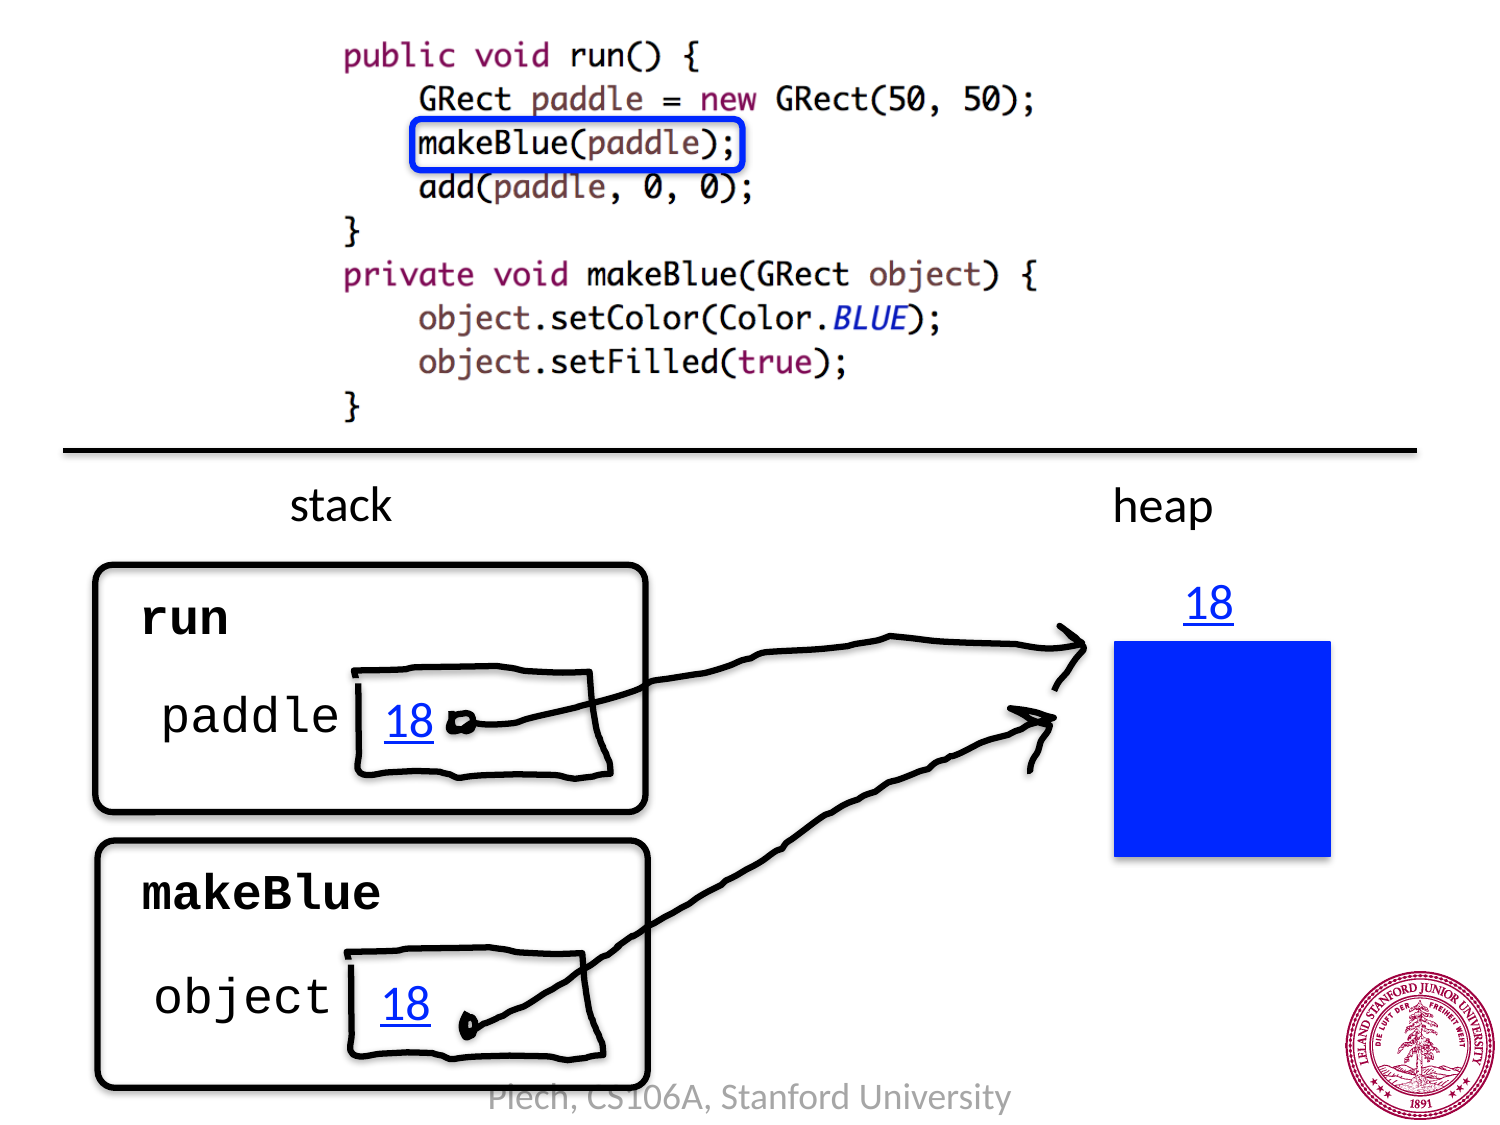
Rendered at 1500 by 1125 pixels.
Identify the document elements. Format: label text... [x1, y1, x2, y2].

text_box [94, 564, 647, 813]
text_box object [138, 956, 346, 1031]
text_box [450, 625, 1085, 733]
text_box [345, 946, 605, 1061]
text_box [1114, 641, 1331, 857]
text_box 18 [1168, 562, 1249, 637]
text_box [460, 707, 1055, 1039]
text_box stack [274, 464, 408, 539]
text_box heap [1097, 465, 1229, 541]
text_box [96, 839, 649, 1089]
text_box paddle [145, 674, 353, 750]
text_box [353, 665, 612, 780]
picture [332, 31, 1086, 445]
picture [1345, 971, 1495, 1120]
text_box 18 [368, 679, 450, 755]
text_box 18 [365, 962, 446, 1038]
